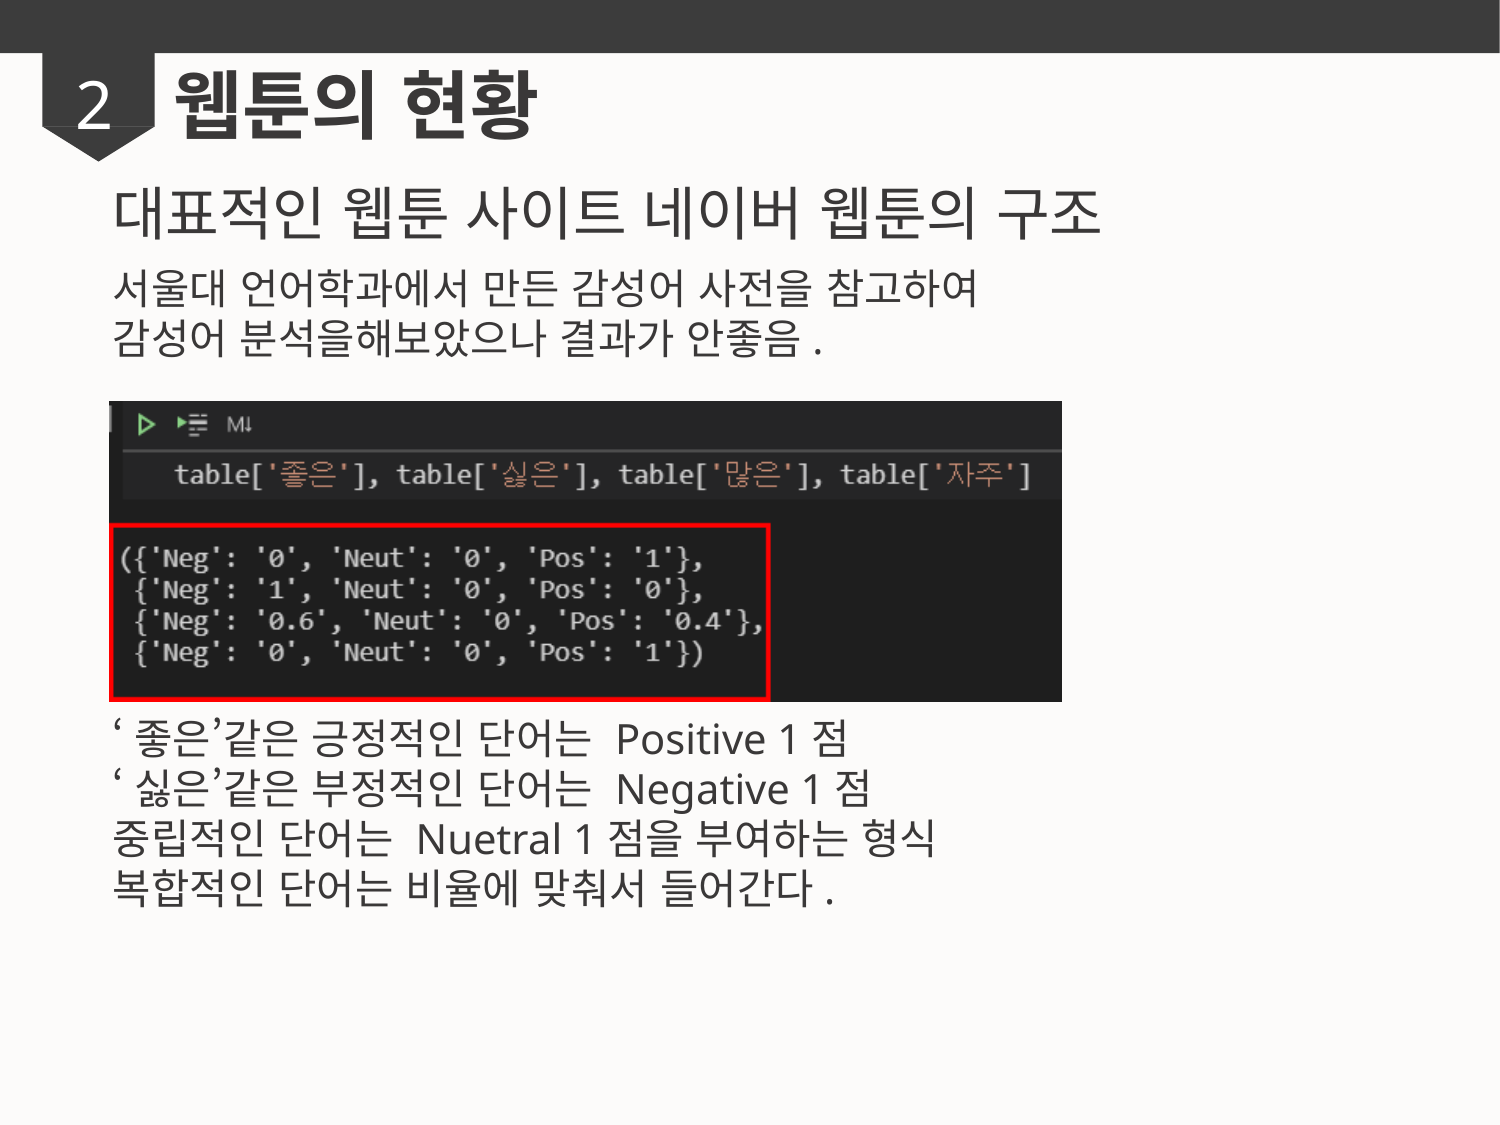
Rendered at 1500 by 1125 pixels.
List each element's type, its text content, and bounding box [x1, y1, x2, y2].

text_box 서울대 언어학과에서 만든 감성어 사전을 참고하여 감성어 분석을해보았으나 결과가 안좋음. ‘좋은’같은 긍정적인 단어는 Positive 1점 ‘싫은’같은 부정적인 단어는 Negative 1점 중립적인 단어는 Nuetral 1점을 부여하는 형식 복합적인 단어는 비율에 맞춰서 들어간다. [97, 255, 1500, 1125]
text_box 대표적인 웹툰 사이트 네이버 웹툰의 구조 [97, 169, 1386, 255]
picture [109, 401, 1062, 702]
text_box 2 [155, 55, 160, 151]
text_box [0, 0, 1500, 54]
text_box 웹툰의 현황 [159, 50, 841, 156]
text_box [42, 49, 155, 162]
